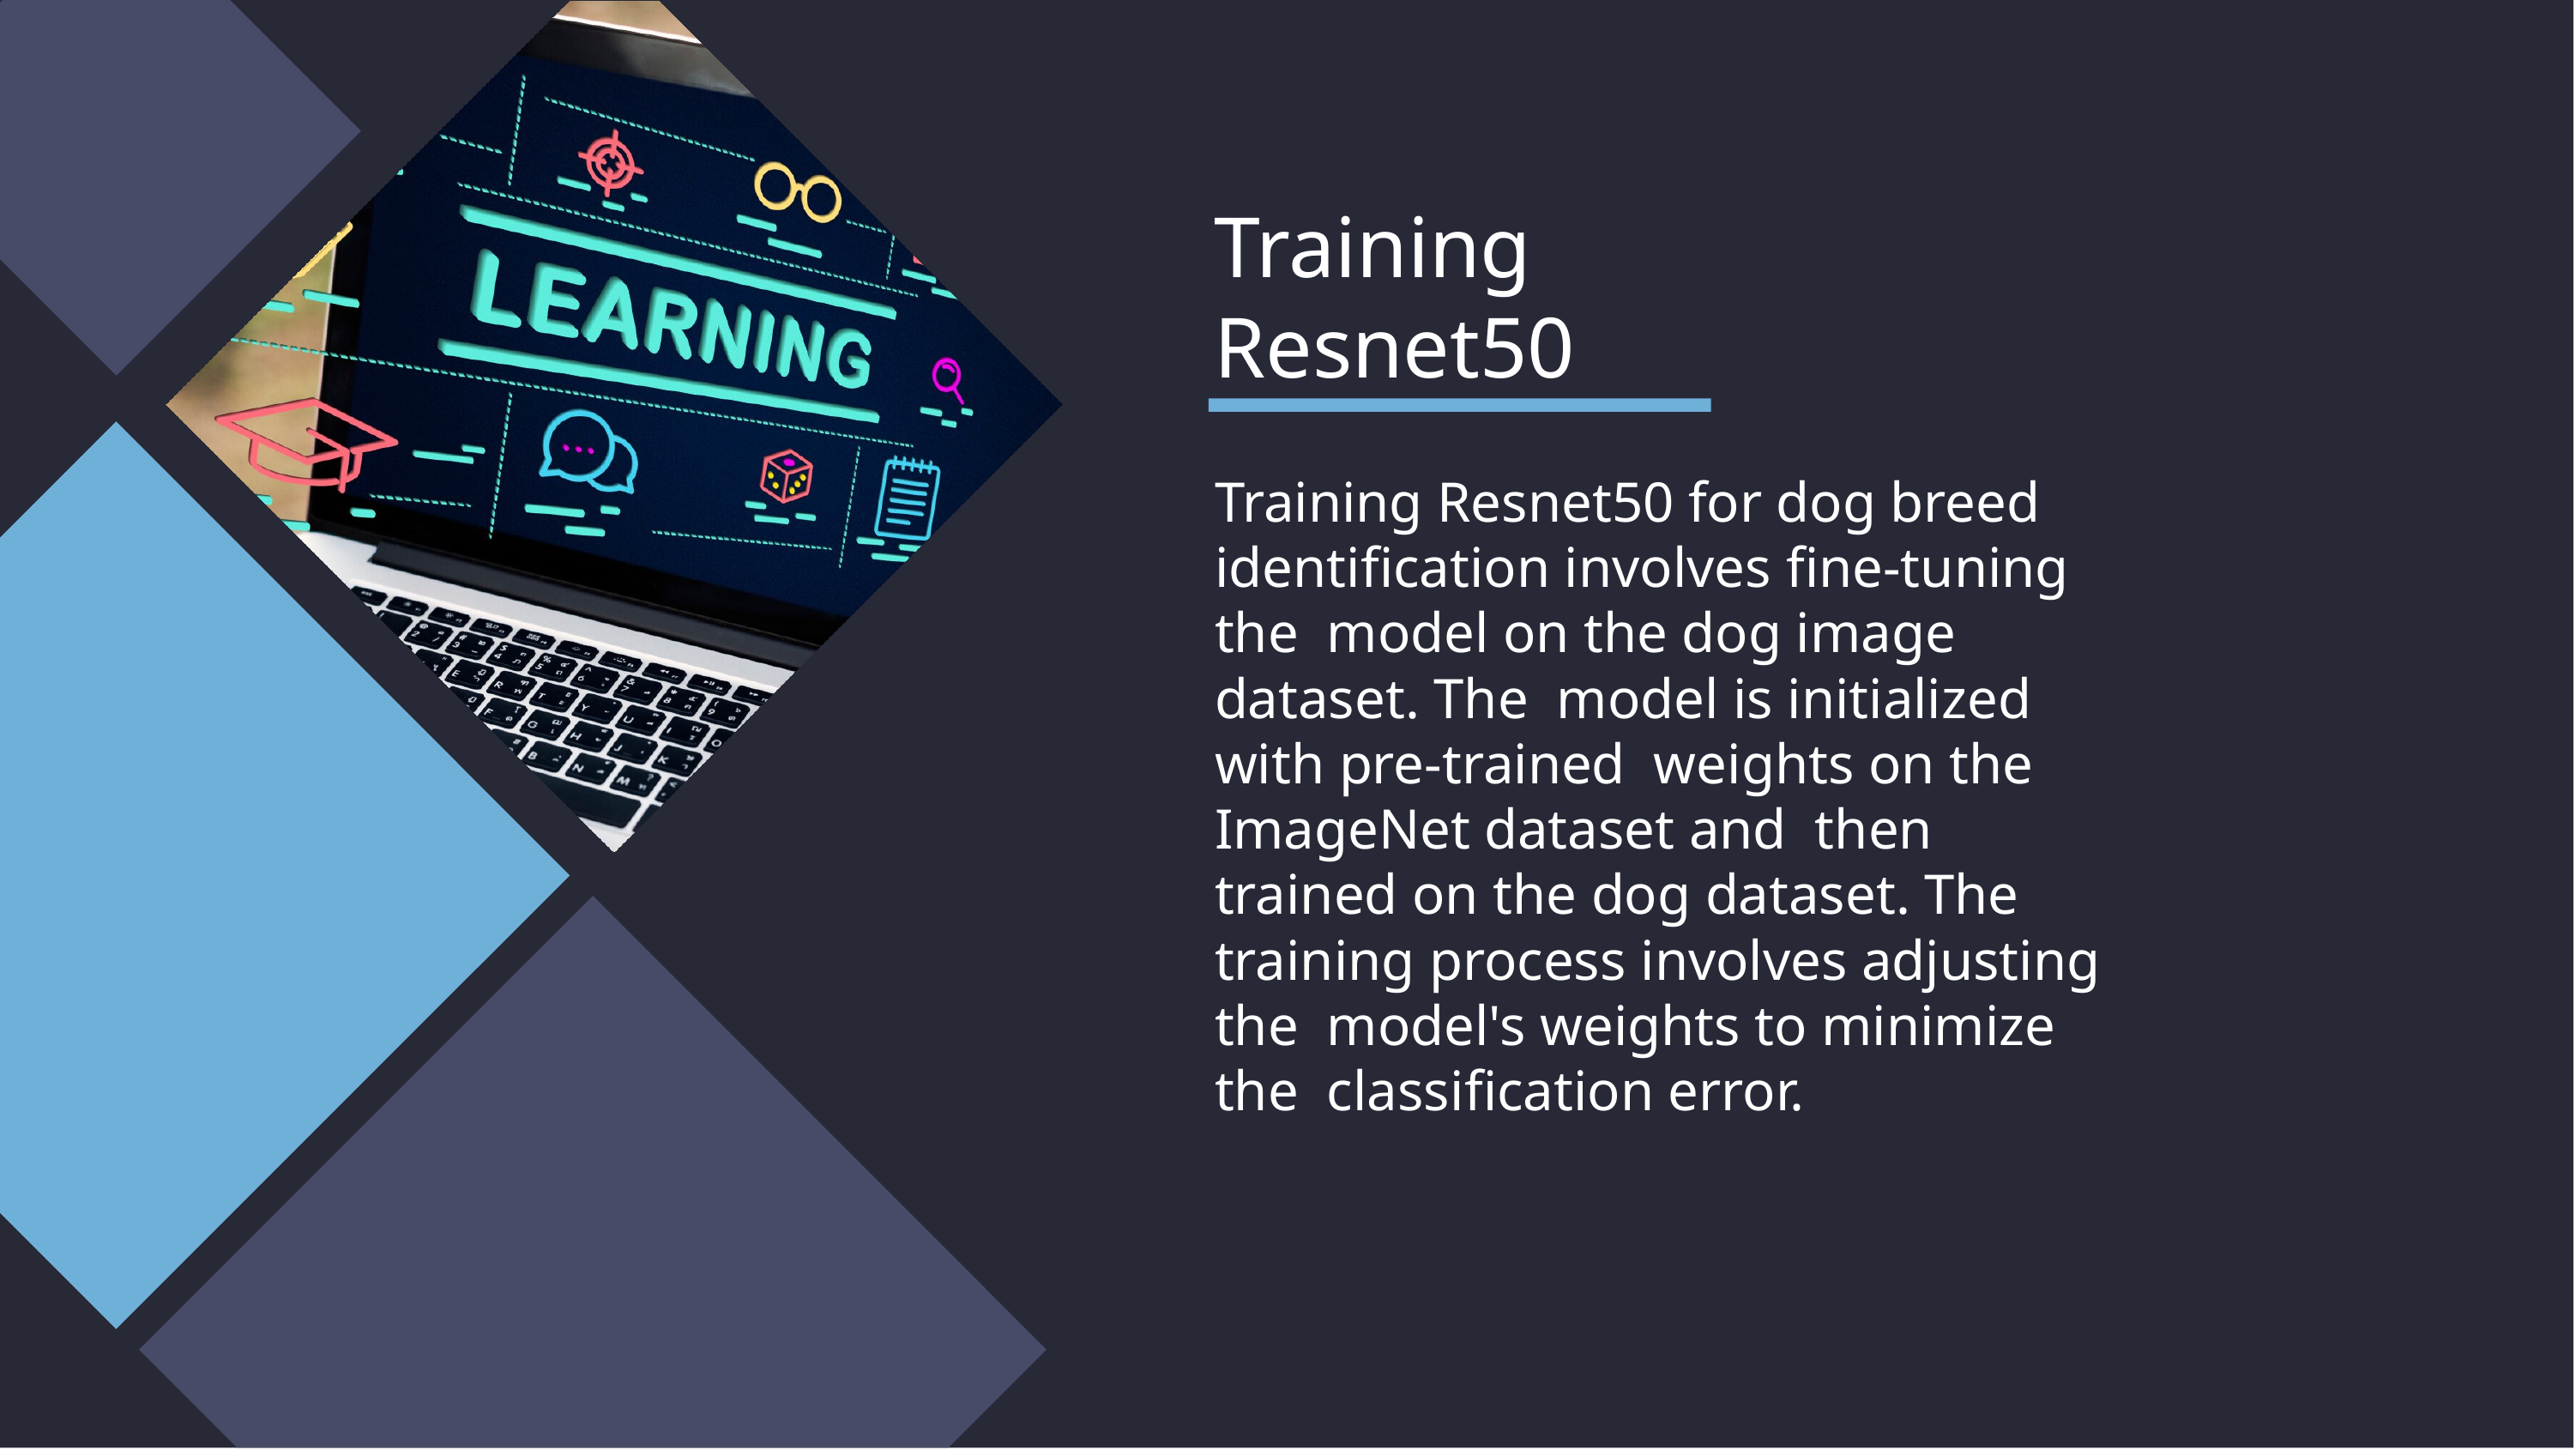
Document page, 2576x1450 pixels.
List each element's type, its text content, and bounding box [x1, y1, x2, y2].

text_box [0, 0, 1063, 1448]
title Training Resnet50 [1212, 193, 1884, 438]
text_box Training Resnet50 for dog breed identiﬁcation involves ﬁne-tuning the model on the dog image dataset. The model is initialized with pre-trained weights on the ImageNet dataset and then trained on the dog dataset. The training process involves adjusting the model's weights to minimize the classiﬁcation error. [1213, 465, 2104, 1122]
text_box [1208, 398, 1711, 412]
